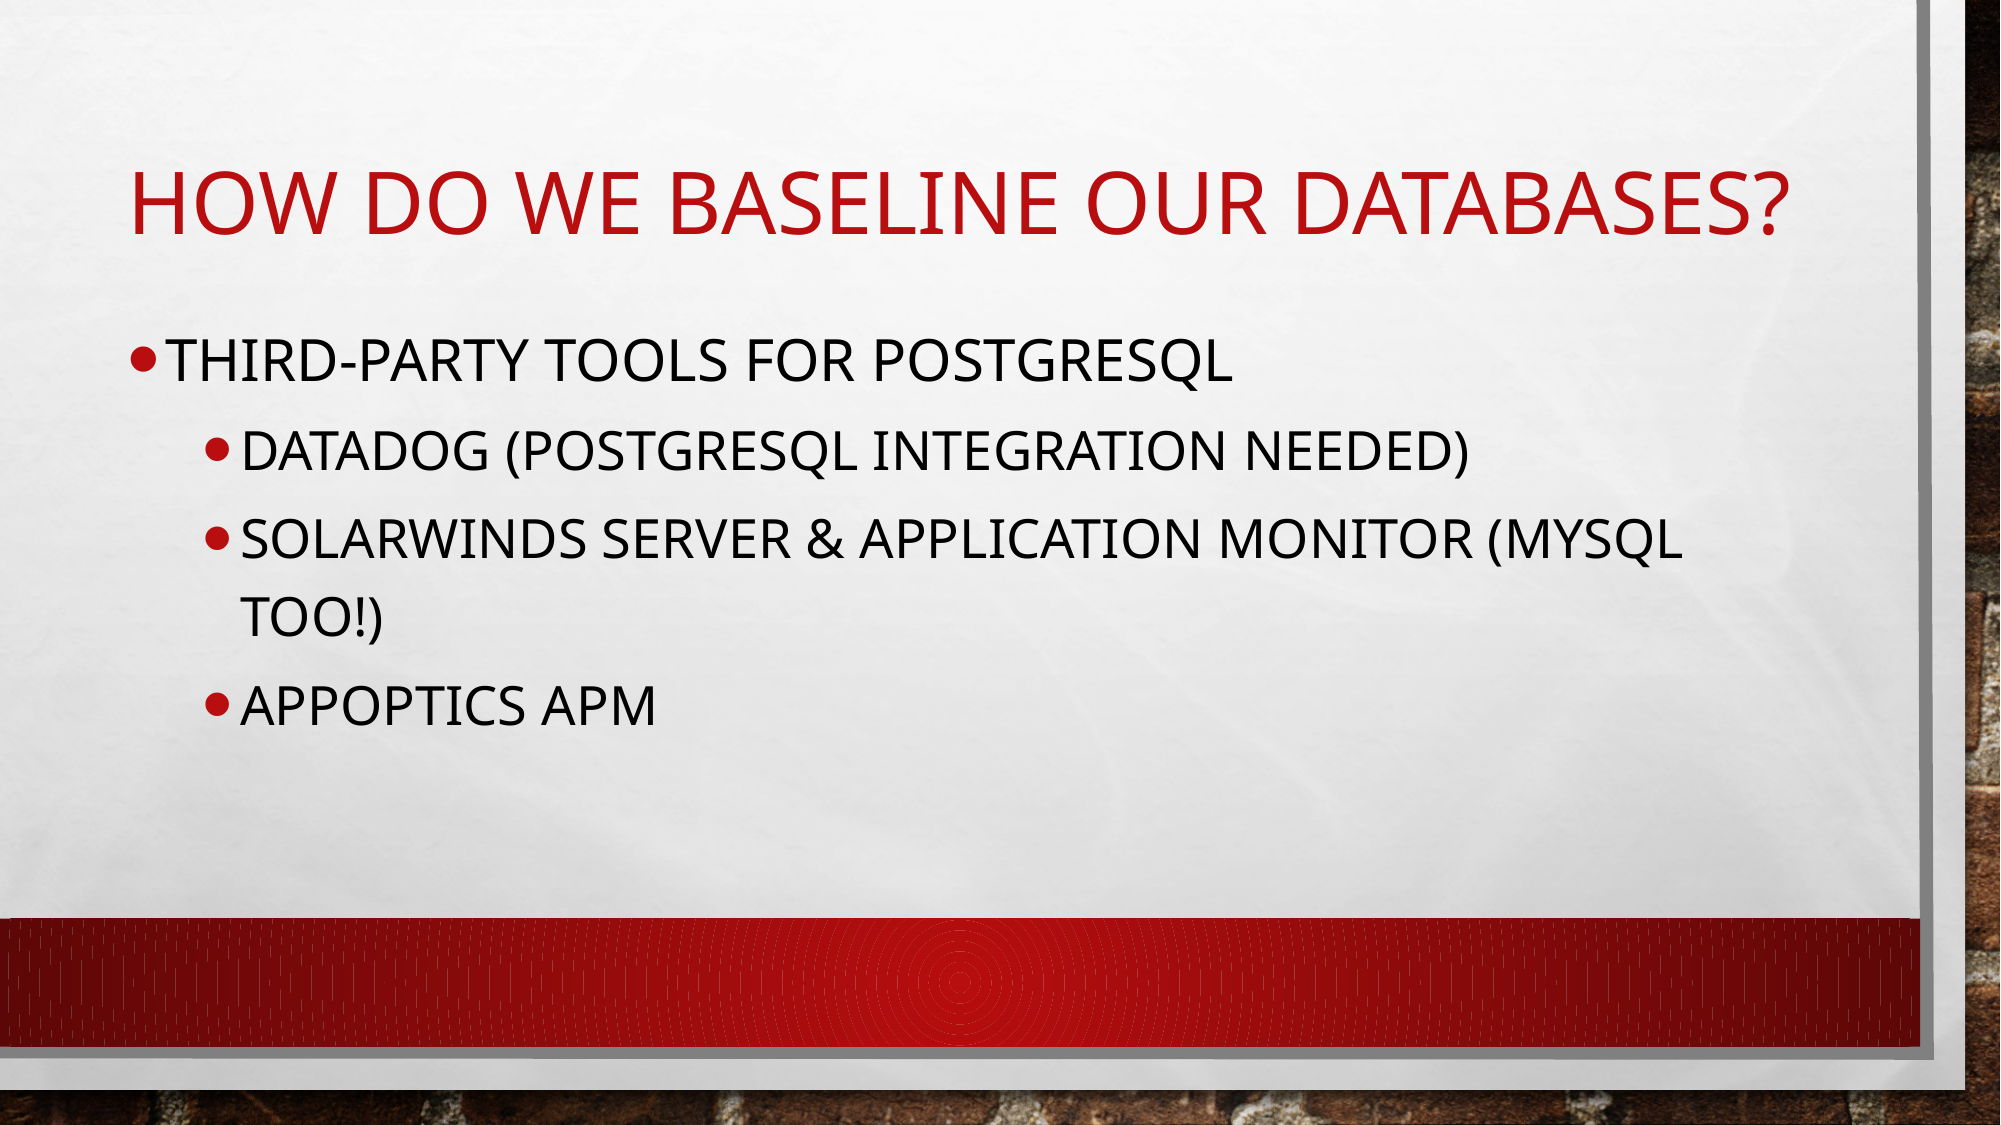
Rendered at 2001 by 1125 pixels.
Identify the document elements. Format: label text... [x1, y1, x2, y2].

picture [0, 0, 2000, 1125]
title How do we baseline our databases? [112, 112, 1818, 301]
list Third-party tools FOR POSTGRESQL DATADOG (POSTGRESQL INTEGRATION NEEDED) SOLARWINDS SERVER & APPLICATION MONITOR (MYSQL TOO!) APPOPTICS APM [112, 301, 1818, 882]
